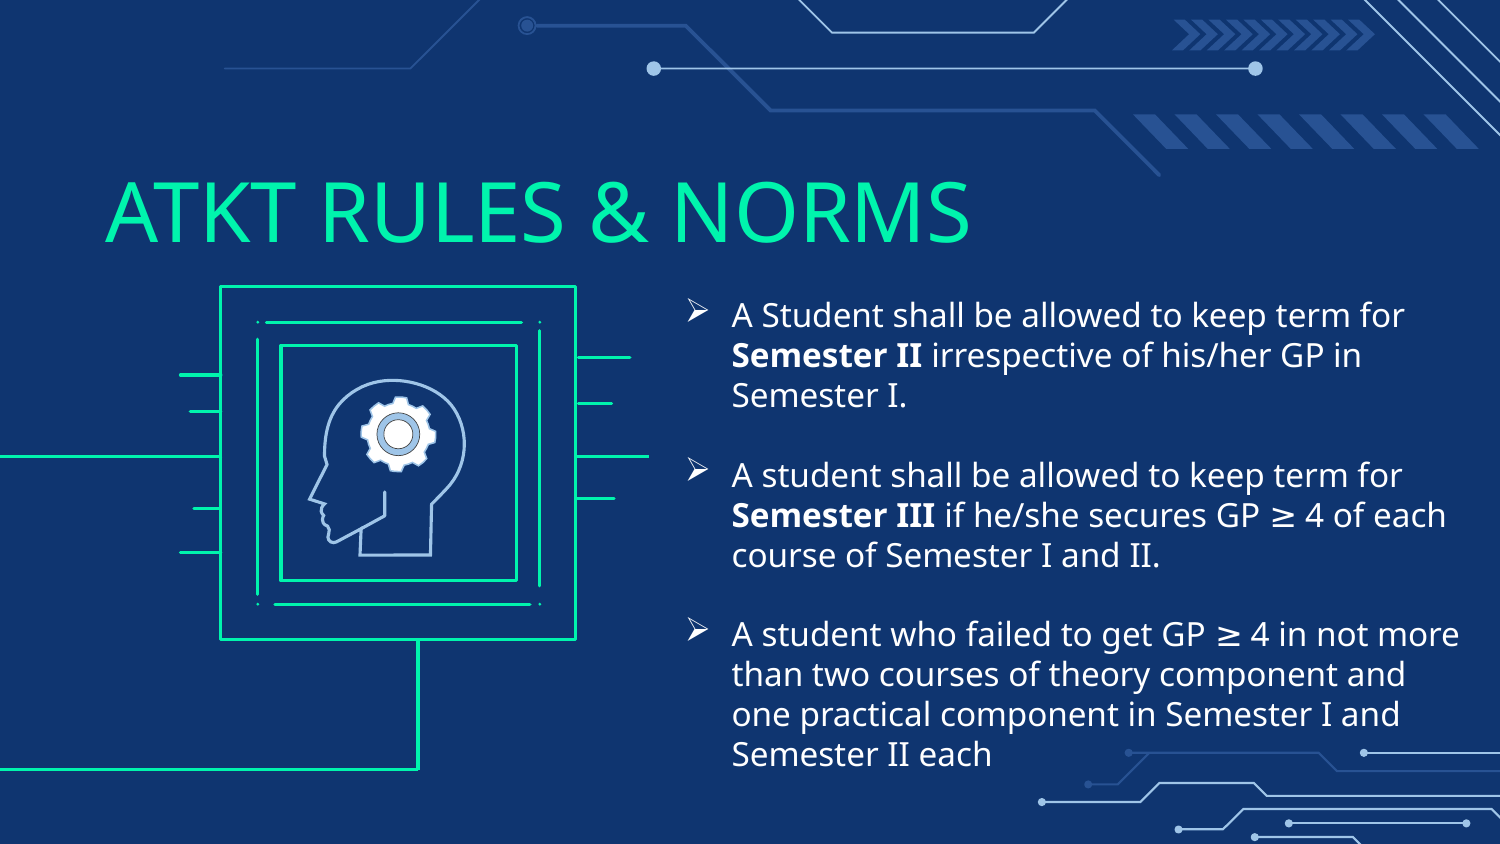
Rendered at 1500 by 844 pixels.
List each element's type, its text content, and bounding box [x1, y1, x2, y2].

subtitle A Student shall be allowed to keep term for Semester II irrespective of his/her GP in Semester I. A student shall be allowed to keep term for Semester III if he/she secures GP ≥ 4 of each course of Semester I and II. A student who failed to get GP ≥ 4 in not more than two courses of theory component and one practical component in Semester I and Semester II each [684, 447, 1468, 695]
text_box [0, 286, 650, 770]
title ATKT RULES & NORMS [105, 167, 1223, 252]
